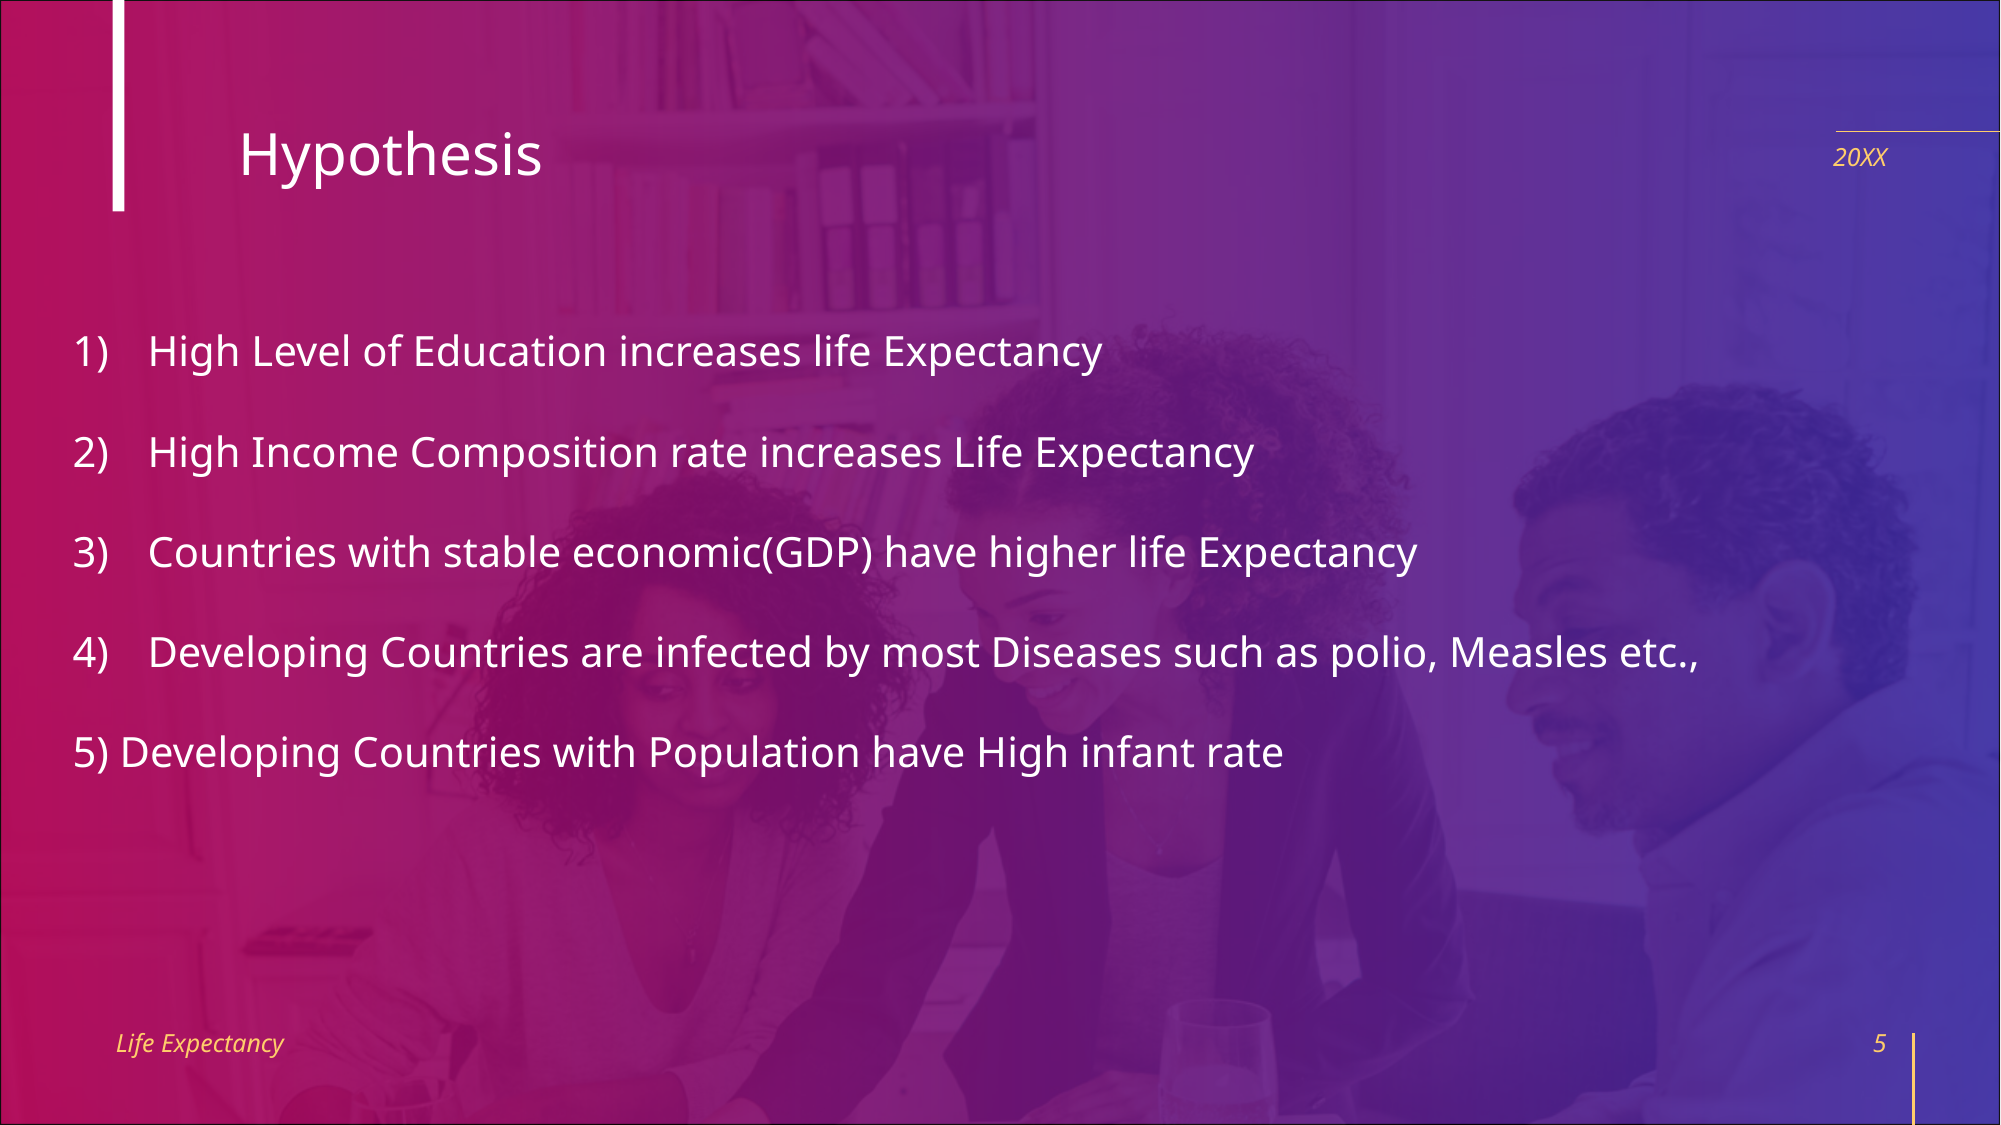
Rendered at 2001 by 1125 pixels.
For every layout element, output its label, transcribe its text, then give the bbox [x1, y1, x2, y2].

text_box Hypothesis [223, 109, 1307, 195]
footer Life Expectancy [100, 1015, 636, 1075]
text_box High Level of Education increases life Expectancy High Income Composition rate increases Life Expectancy Countries with stable economic(GDP) have higher life Expectancy Developing Countries are infected by most Diseases such as polio, Measles etc., 5) Developing Countries with Population have High infant rate [57, 317, 1979, 783]
list 20XX [1818, 137, 1919, 192]
slide_number 5 [1451, 1015, 1902, 1075]
